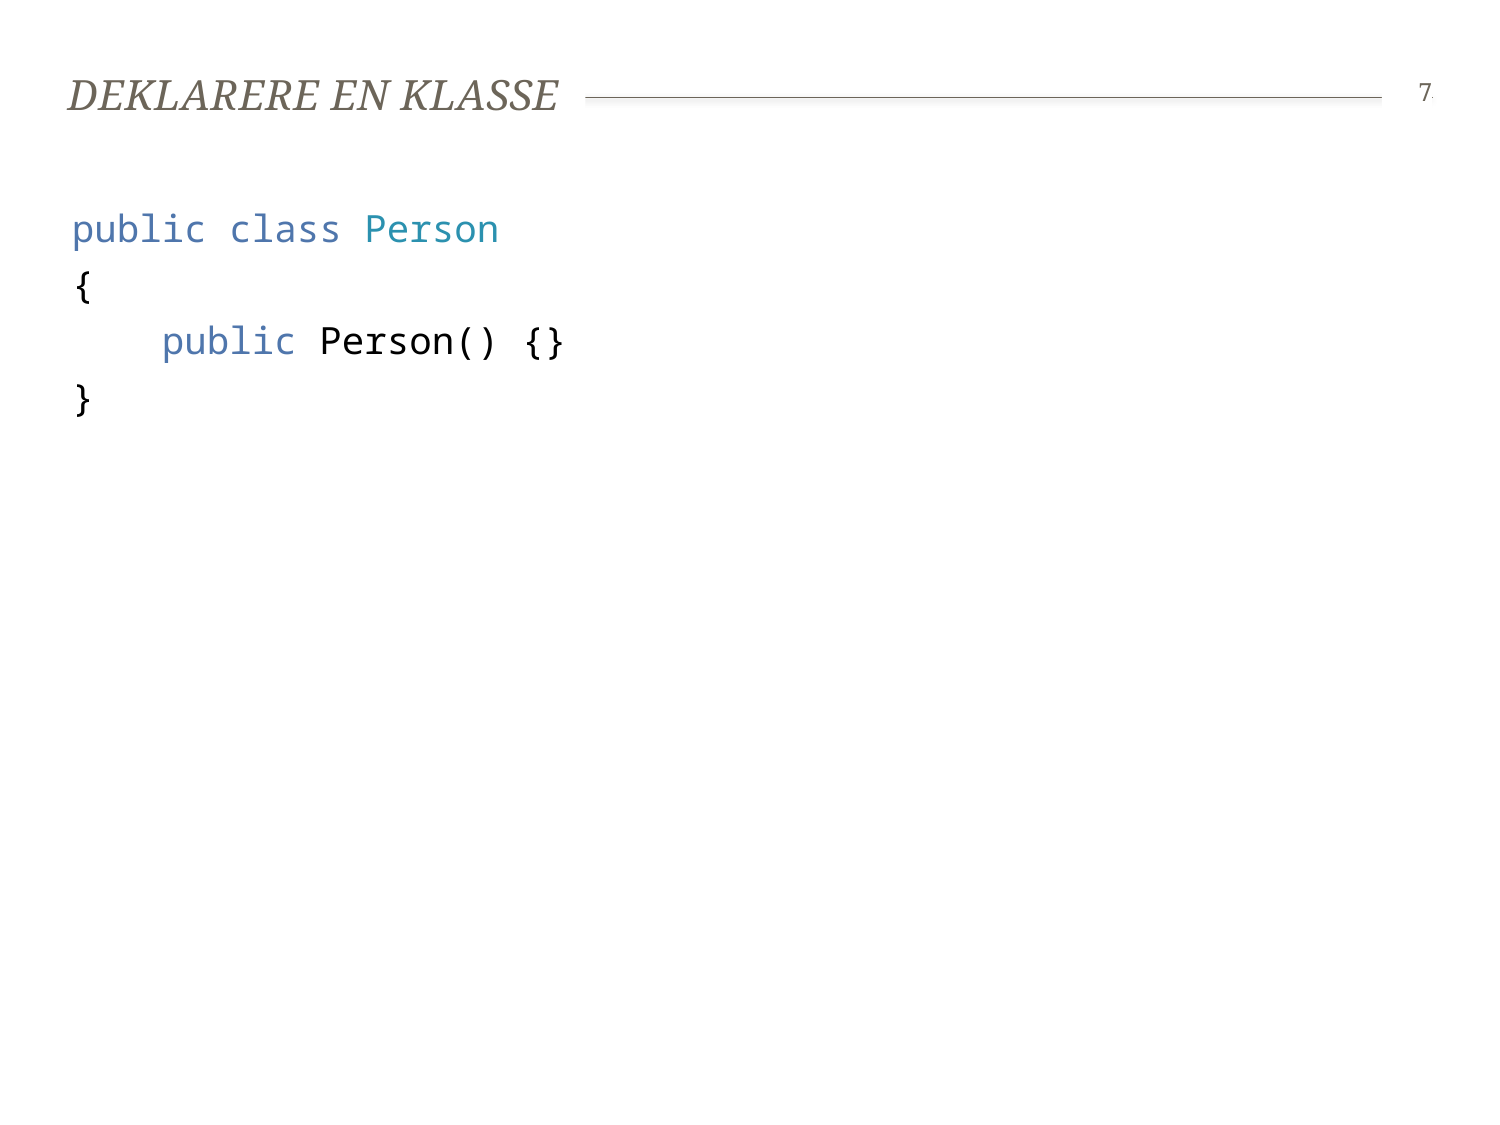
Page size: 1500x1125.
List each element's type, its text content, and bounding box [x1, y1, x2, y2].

title Deklarere en klasse [52, 68, 586, 120]
slide_number 7 [1381, 70, 1433, 117]
list public class Person { public Person() {} } [54, 207, 1447, 1093]
